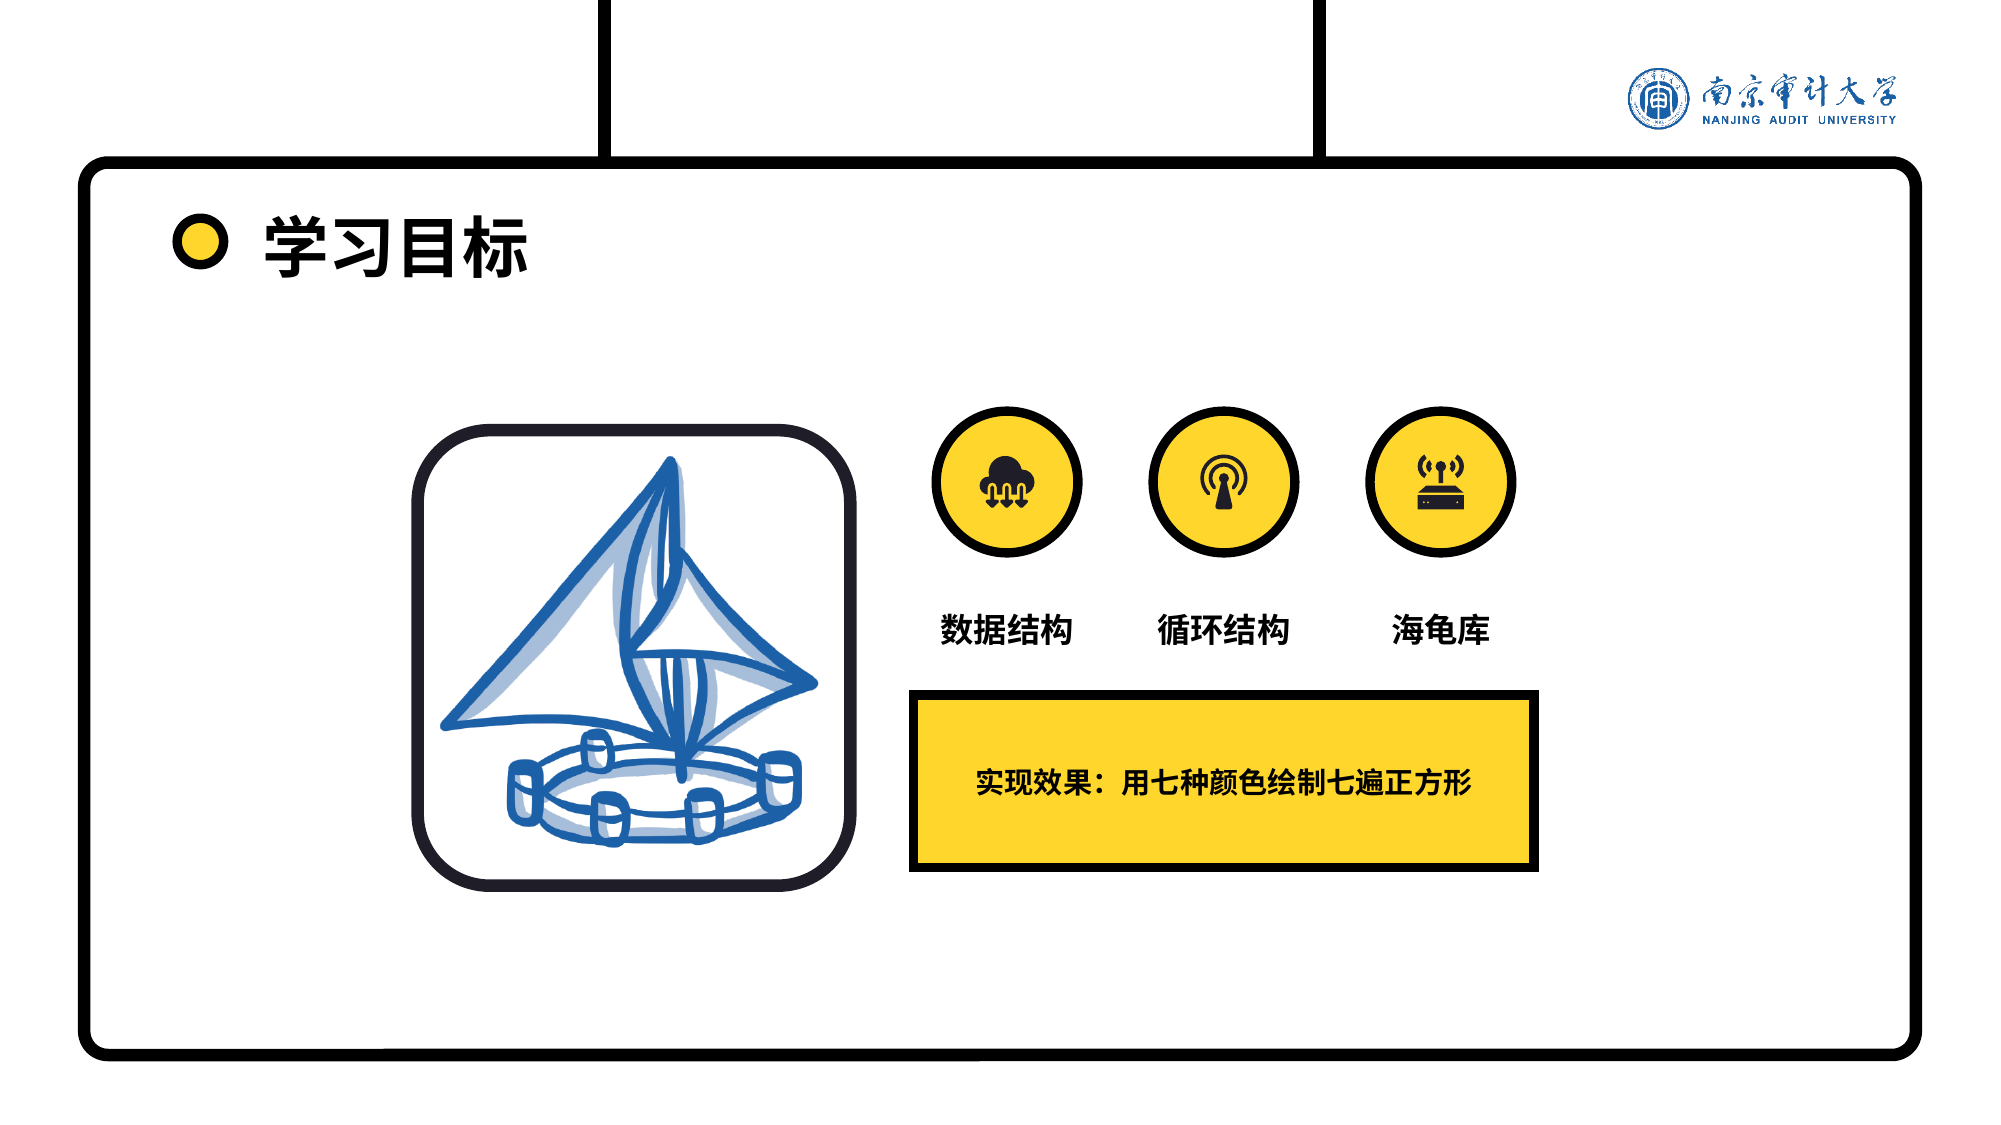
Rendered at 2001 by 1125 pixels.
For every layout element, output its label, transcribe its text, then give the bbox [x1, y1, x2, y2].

text_box 海龟库 [1346, 562, 1535, 694]
text_box 循环结构 [1130, 562, 1318, 694]
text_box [936, 411, 1078, 553]
picture [418, 411, 859, 982]
text_box [176, 217, 225, 266]
text_box [83, 161, 1917, 1057]
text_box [1369, 411, 1512, 553]
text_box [1153, 411, 1295, 553]
picture [1584, 55, 1941, 145]
text_box [913, 694, 1535, 869]
text_box 数据结构 [913, 562, 1101, 694]
text_box 实现效果：用七种颜色绘制七遍正方形 [926, 712, 1522, 851]
text_box 学习目标 [247, 198, 796, 294]
